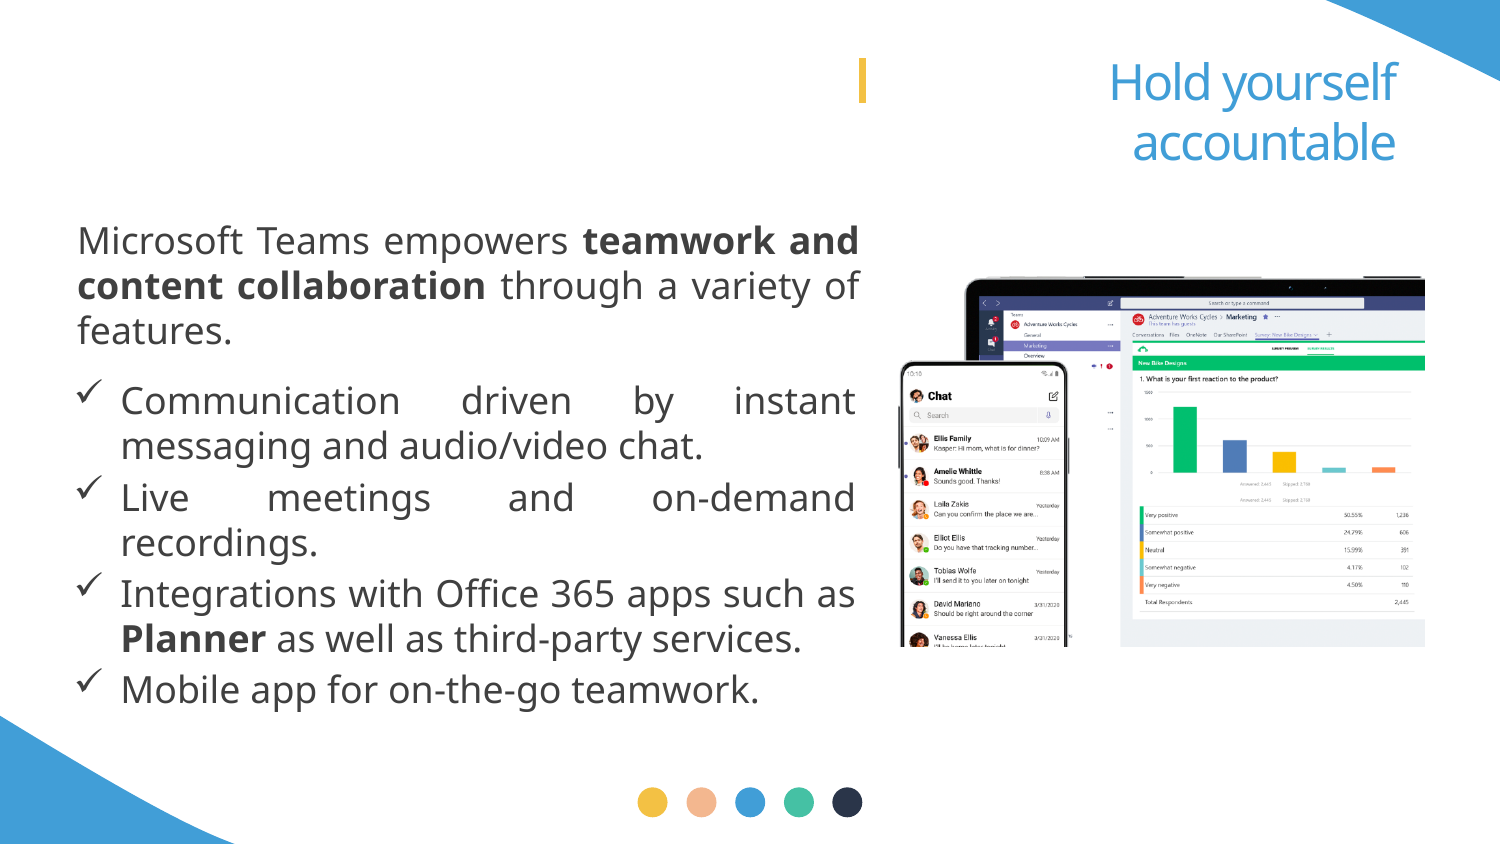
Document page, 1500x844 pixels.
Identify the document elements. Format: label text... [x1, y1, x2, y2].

text_box [0, 715, 235, 844]
text_box [875, 0, 1500, 844]
picture [898, 276, 1500, 648]
text_box Hold yourself accountable [862, 43, 1413, 178]
text_box [1325, 0, 1500, 82]
text_box Communication driven by instant messaging and audio/video chat. Live meetings and on-demand recordings. Integrations with Office 365 apps such as Planner as well as third-party services. Mobile app for on-the-go teamwork. [58, 369, 872, 719]
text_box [637, 787, 863, 818]
text_box Microsoft Teams empowers teamwork and content collaboration through a variety of features. [62, 209, 875, 359]
